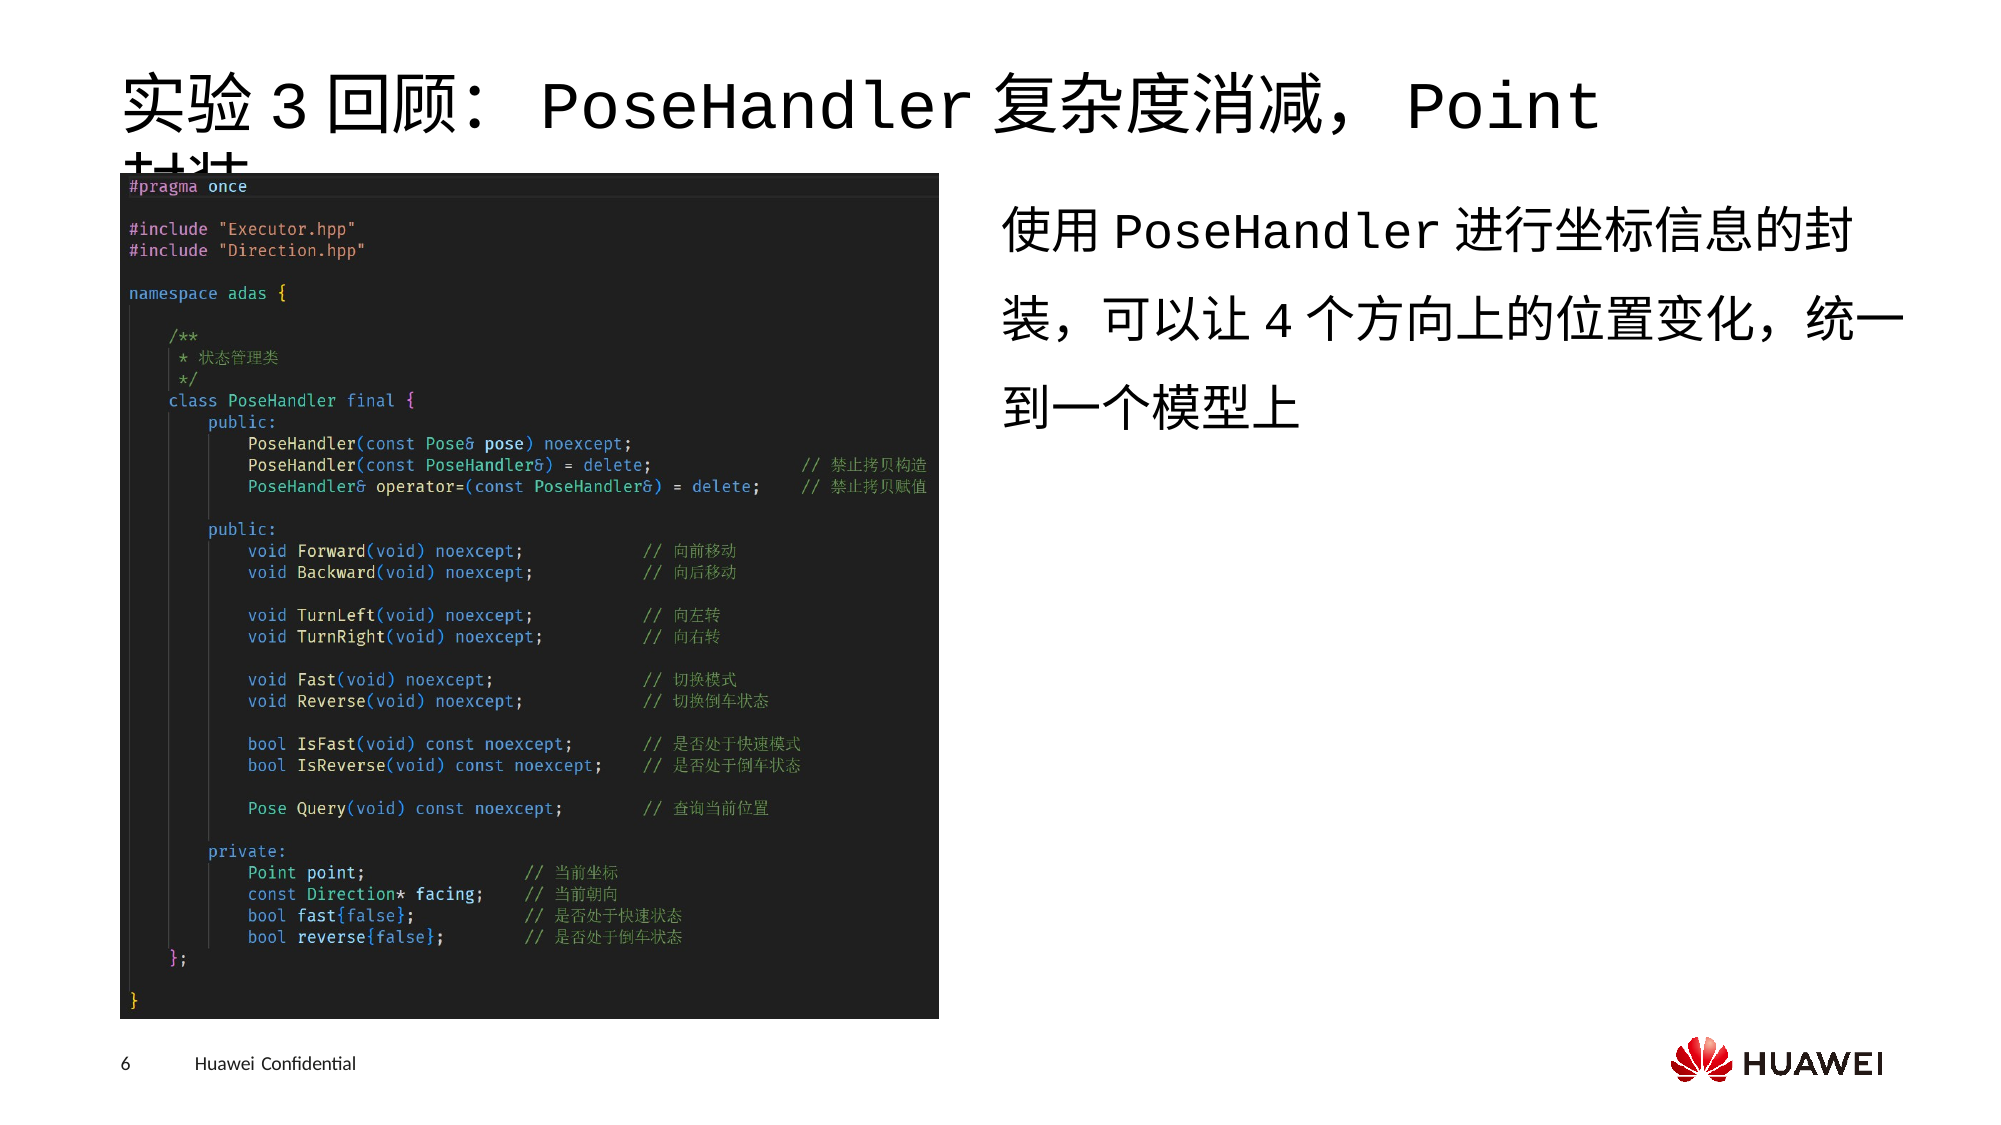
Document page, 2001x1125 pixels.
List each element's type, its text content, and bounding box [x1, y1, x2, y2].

footer Huawei Confidential [192, 1053, 369, 1125]
picture [1671, 1037, 1882, 1082]
slide_number 6 [114, 1053, 151, 1125]
text_box 实验3回顾：PoseHandler复杂度消减，Point封装 [118, 58, 1675, 222]
text_box 使用PoseHandler进行坐标信息的封装，可以让4个方向上的位置变化，统一到一个模型上 [999, 165, 1933, 437]
picture [119, 173, 940, 1019]
